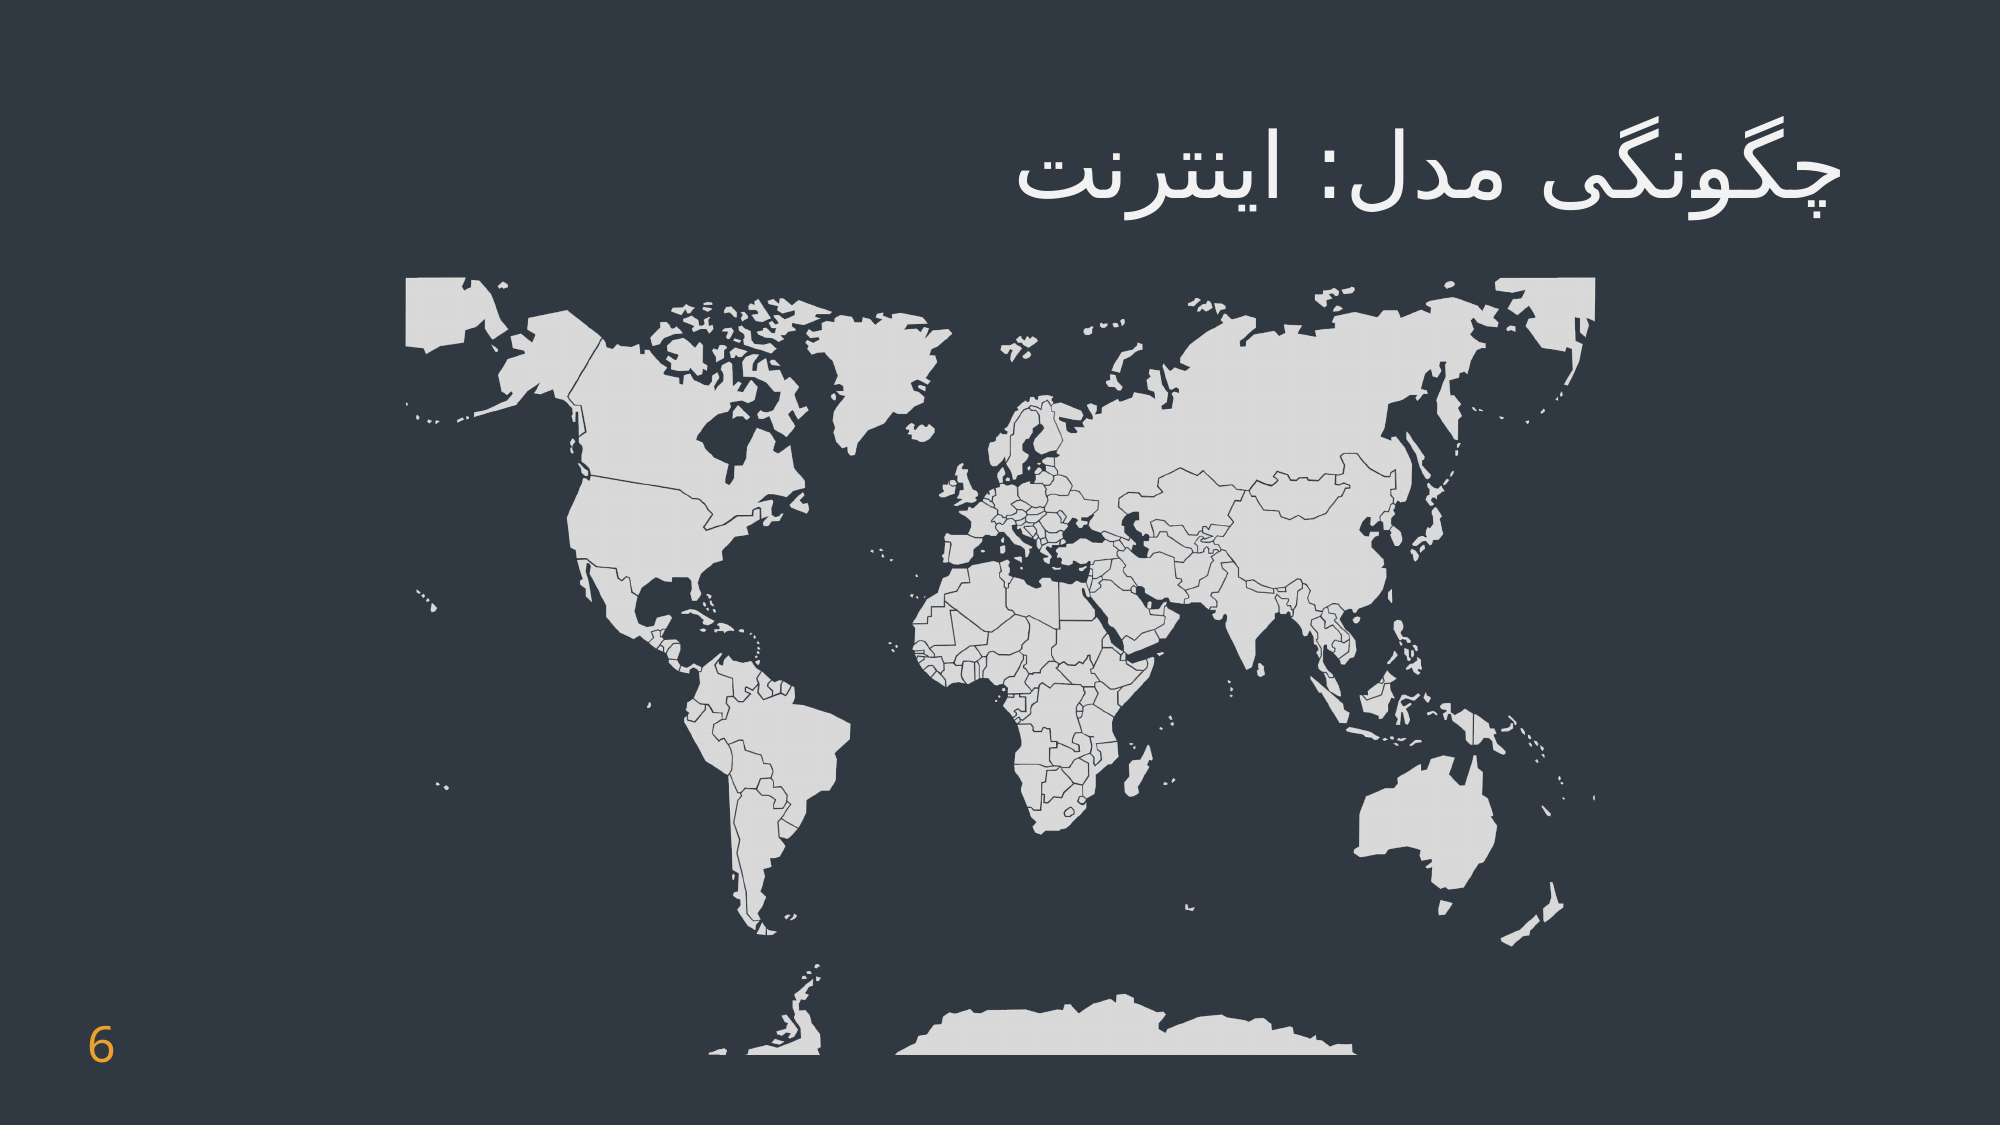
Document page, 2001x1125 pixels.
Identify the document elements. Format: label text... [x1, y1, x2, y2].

picture [404, 277, 1596, 1055]
title چگونگی مدل: اینترنت [137, 59, 1863, 278]
